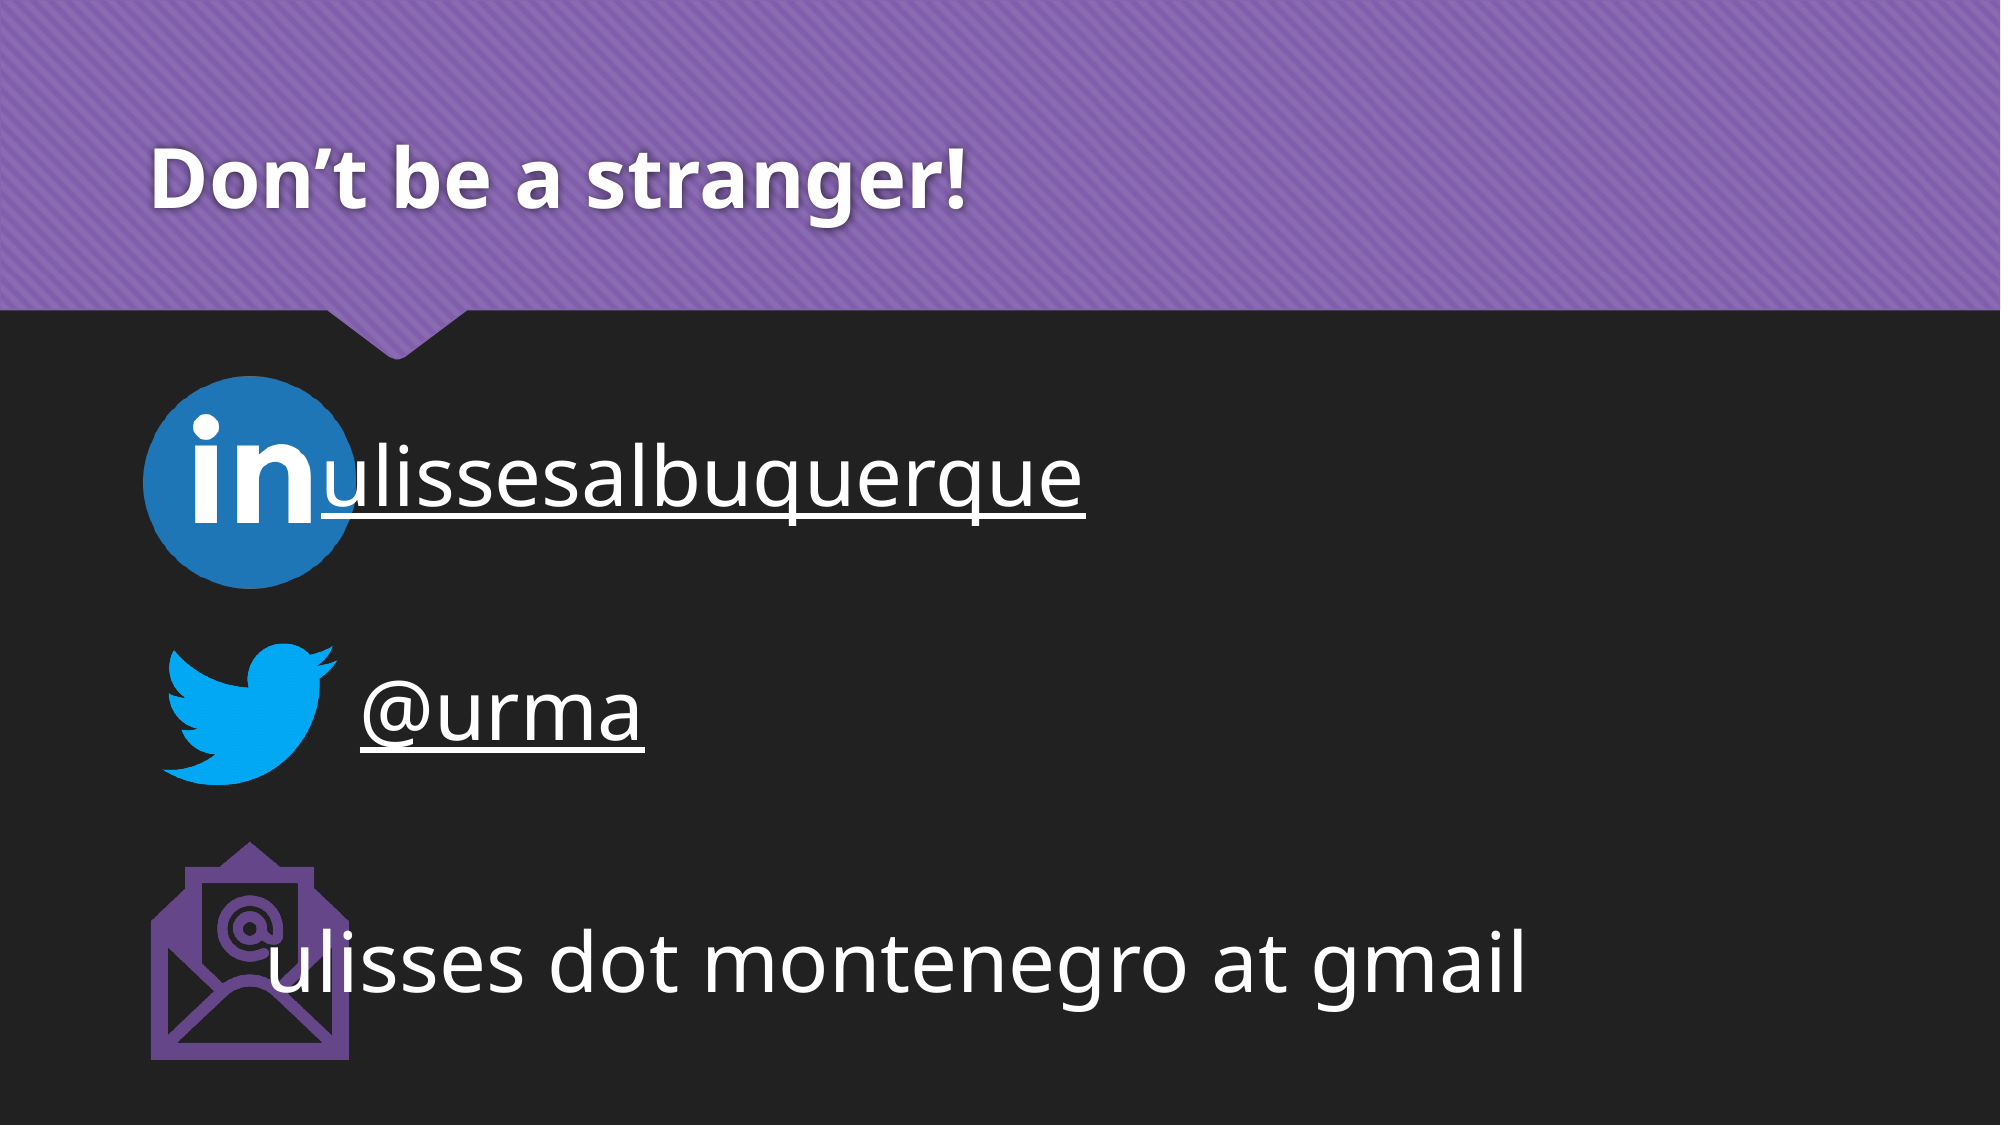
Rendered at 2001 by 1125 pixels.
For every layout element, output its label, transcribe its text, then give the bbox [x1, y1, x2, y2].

picture [132, 365, 368, 1069]
text_box @urma [368, 649, 660, 778]
title Don’t be a stranger! [132, 73, 1868, 233]
text_box ulisses dot montenegro at gmail [368, 901, 1545, 1017]
text_box ulissesalbuquerque [368, 415, 1101, 544]
